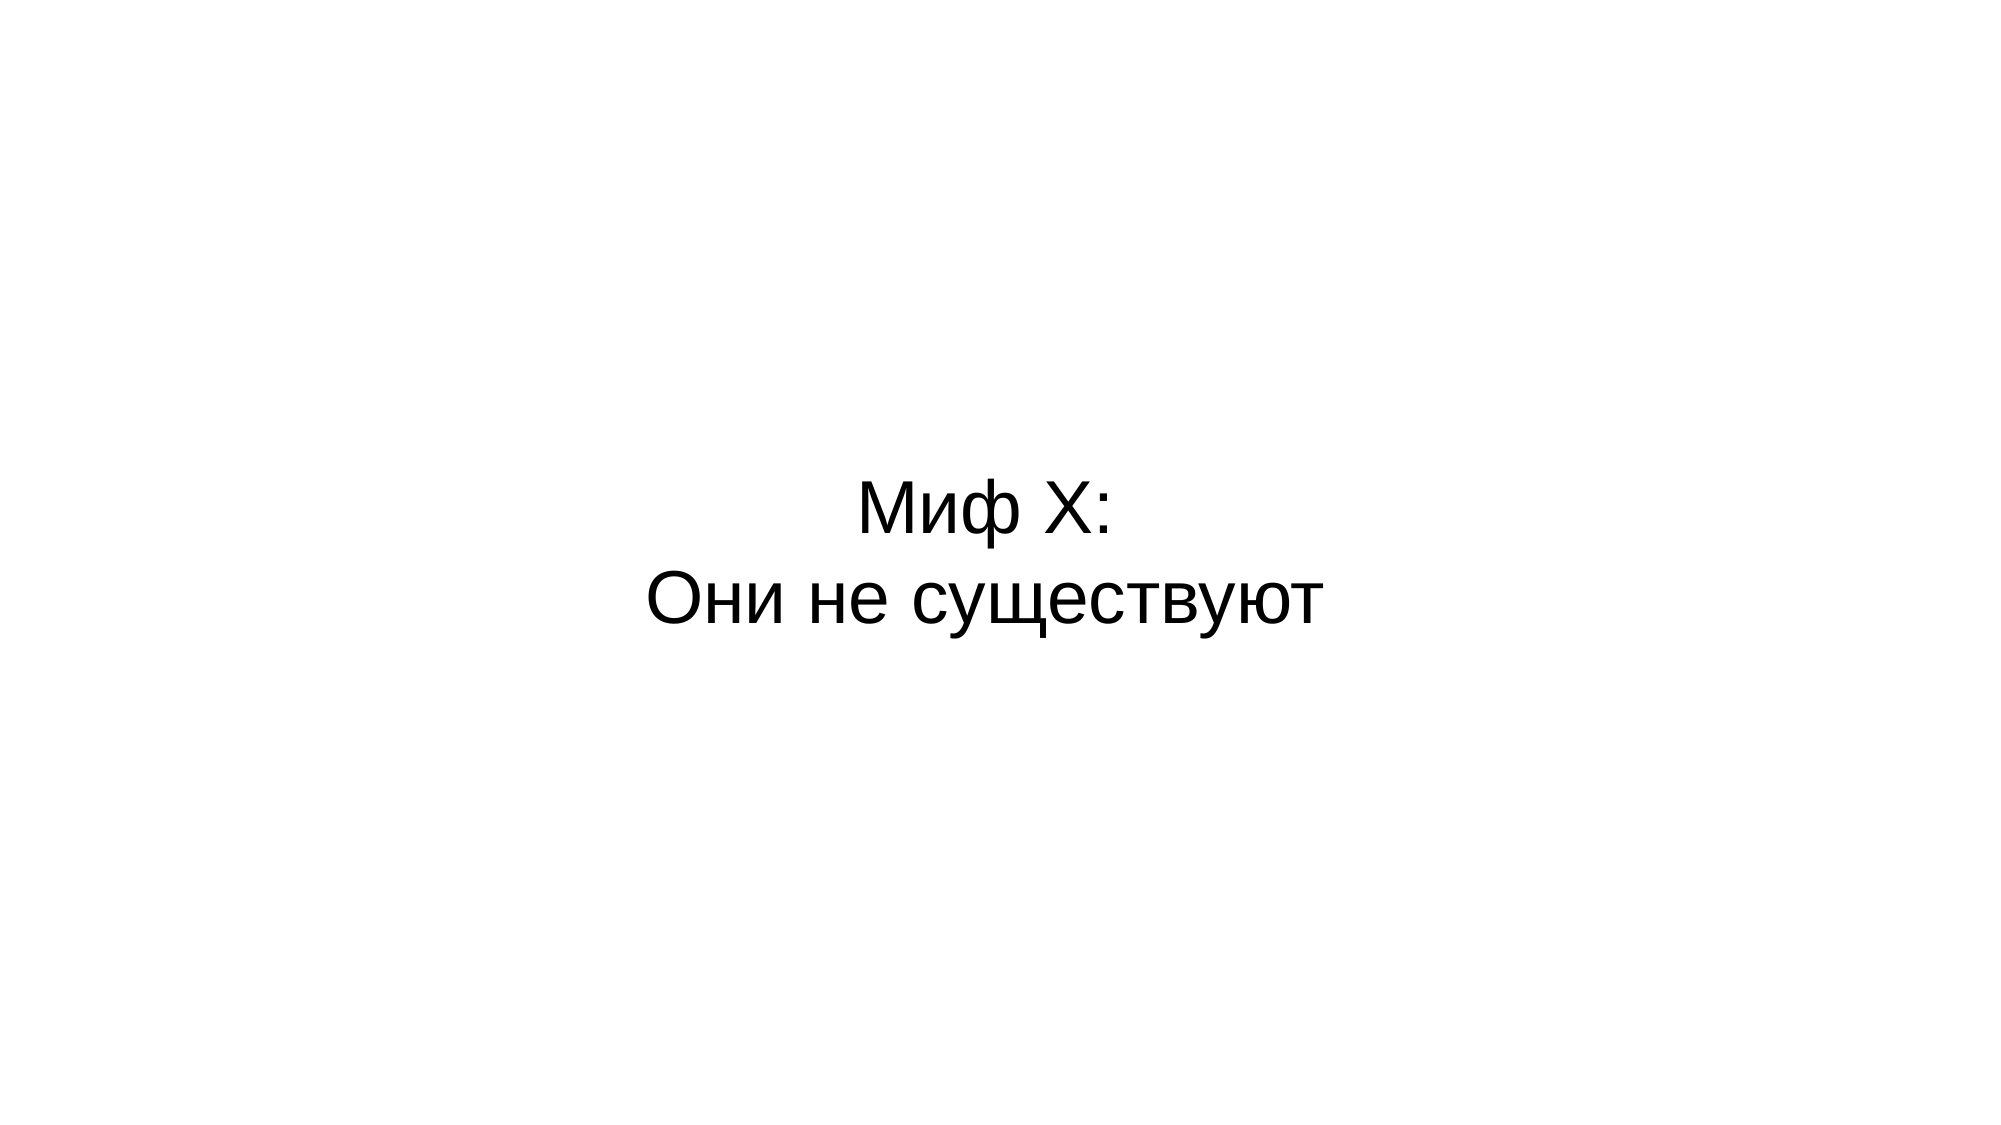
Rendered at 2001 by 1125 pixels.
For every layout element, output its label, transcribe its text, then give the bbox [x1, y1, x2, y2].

title Миф X: Они не существуют [376, 443, 1595, 682]
